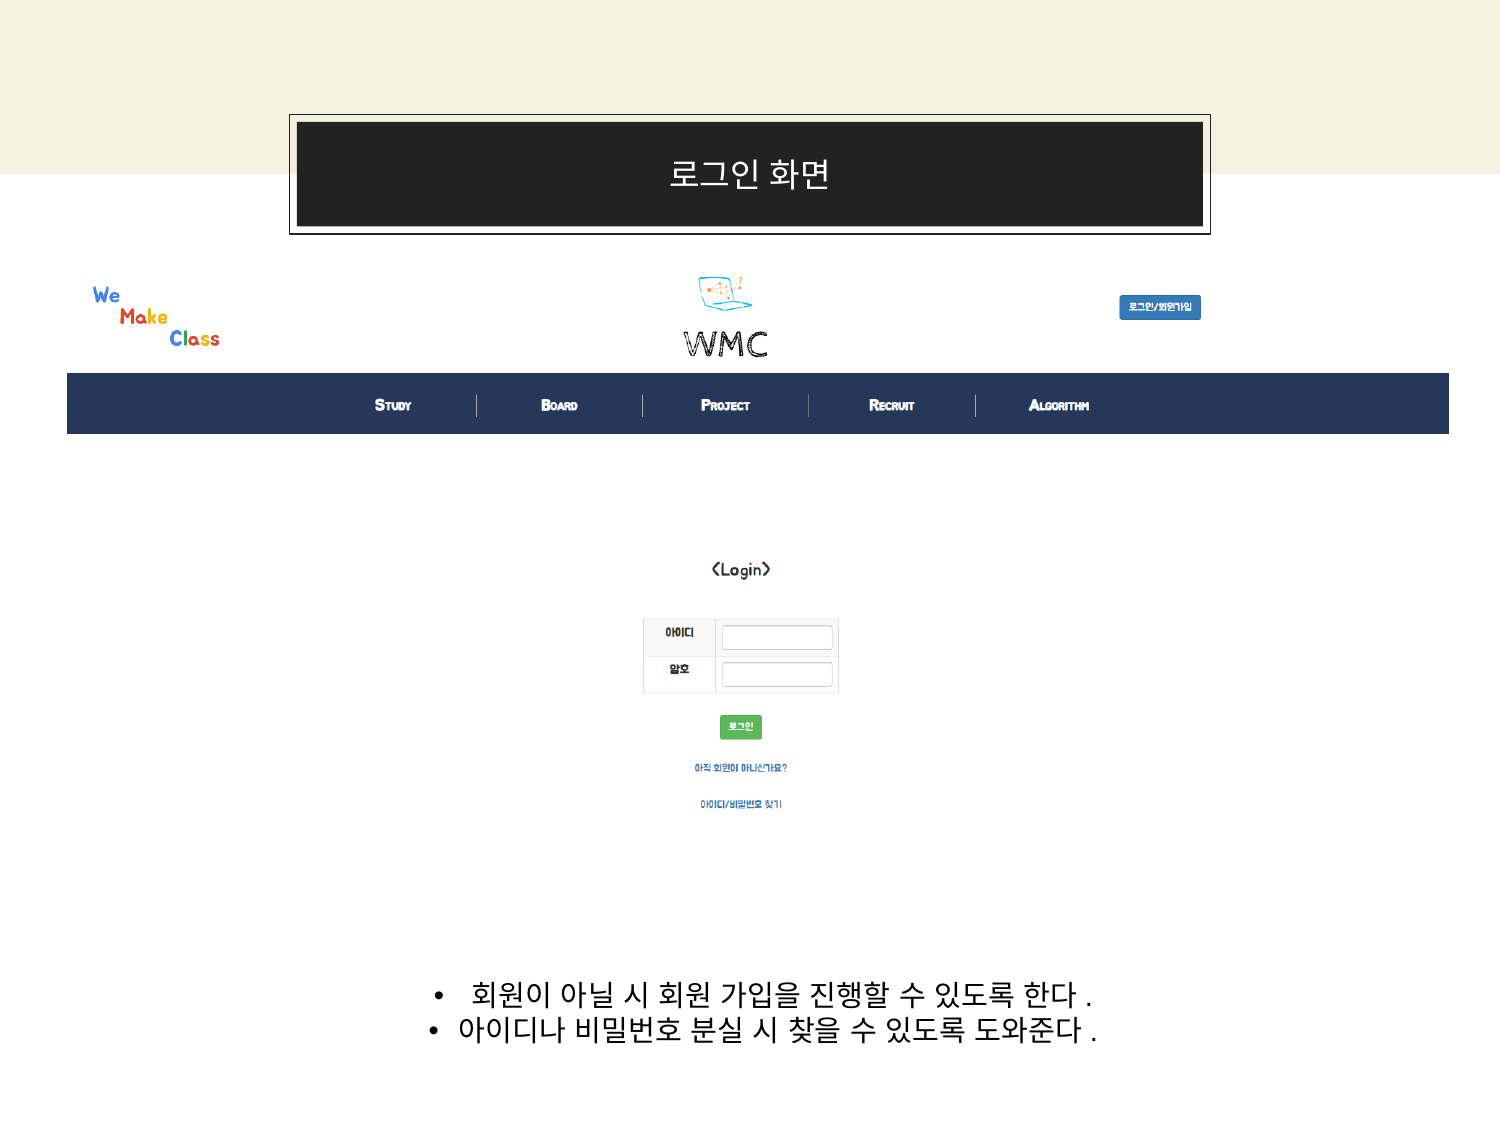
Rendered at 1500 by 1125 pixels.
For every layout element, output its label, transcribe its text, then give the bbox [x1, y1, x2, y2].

text_box 회원이 아닐 시 회원 가입을 진행할 수 있도록 한다. 아이디나 비밀번호 분실 시 찾을 수 있도록 도와준다. [201, 969, 1330, 1056]
picture [66, 265, 1450, 939]
title 로그인 화면 [296, 121, 1203, 227]
